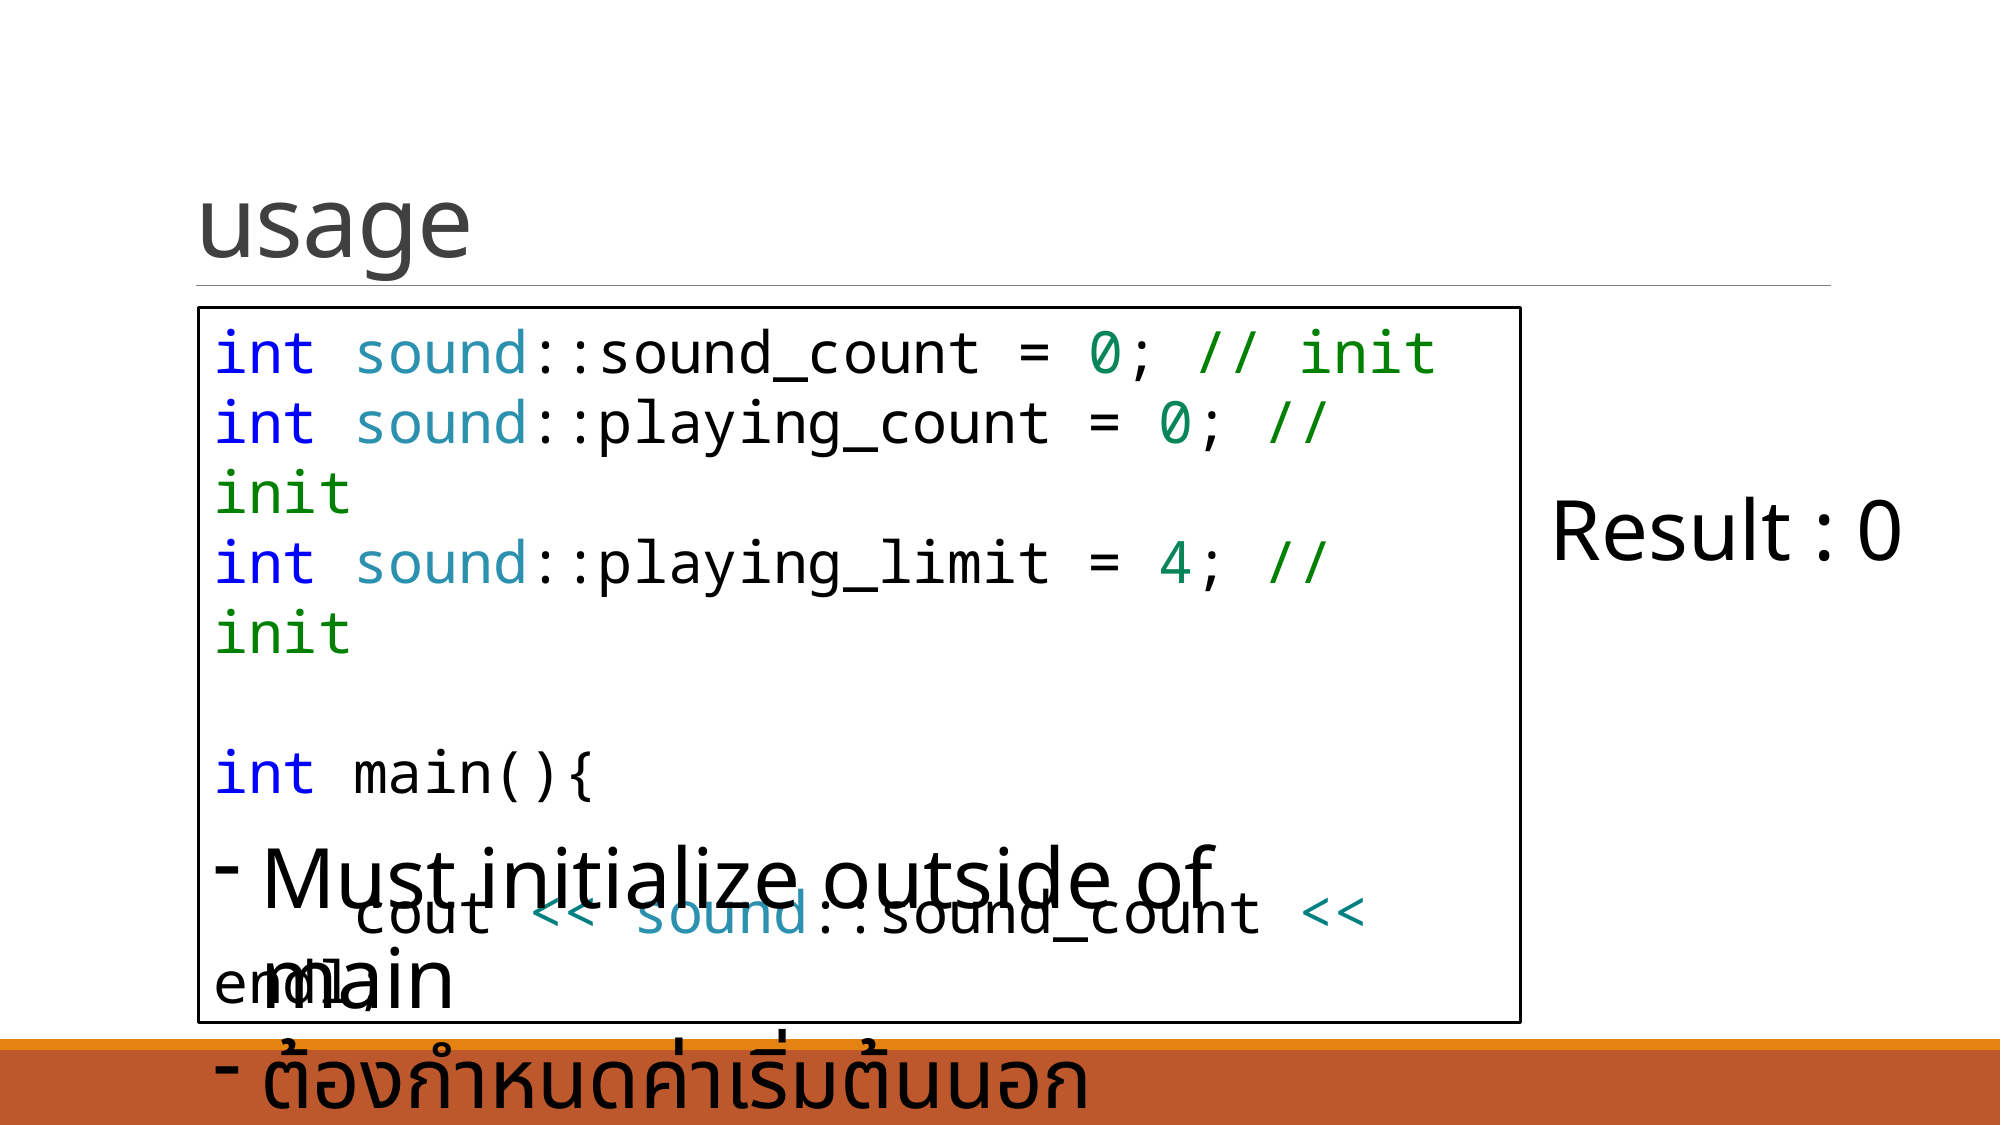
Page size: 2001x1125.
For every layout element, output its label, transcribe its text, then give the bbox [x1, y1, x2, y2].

text_box int sound::sound_count = 0; // init int sound::playing_count = 0; // init int sound::playing_limit = 4; // init int main(){ cout << sound::sound_count << endl; [197, 306, 1522, 1024]
text_box Must initialize outside of main ต้องกำหนดค่าเริ่มต้นนอกฟังก์ชัน main [198, 817, 1308, 1125]
title usage [180, 47, 1830, 285]
text_box Result : 0 [1535, 469, 1920, 585]
